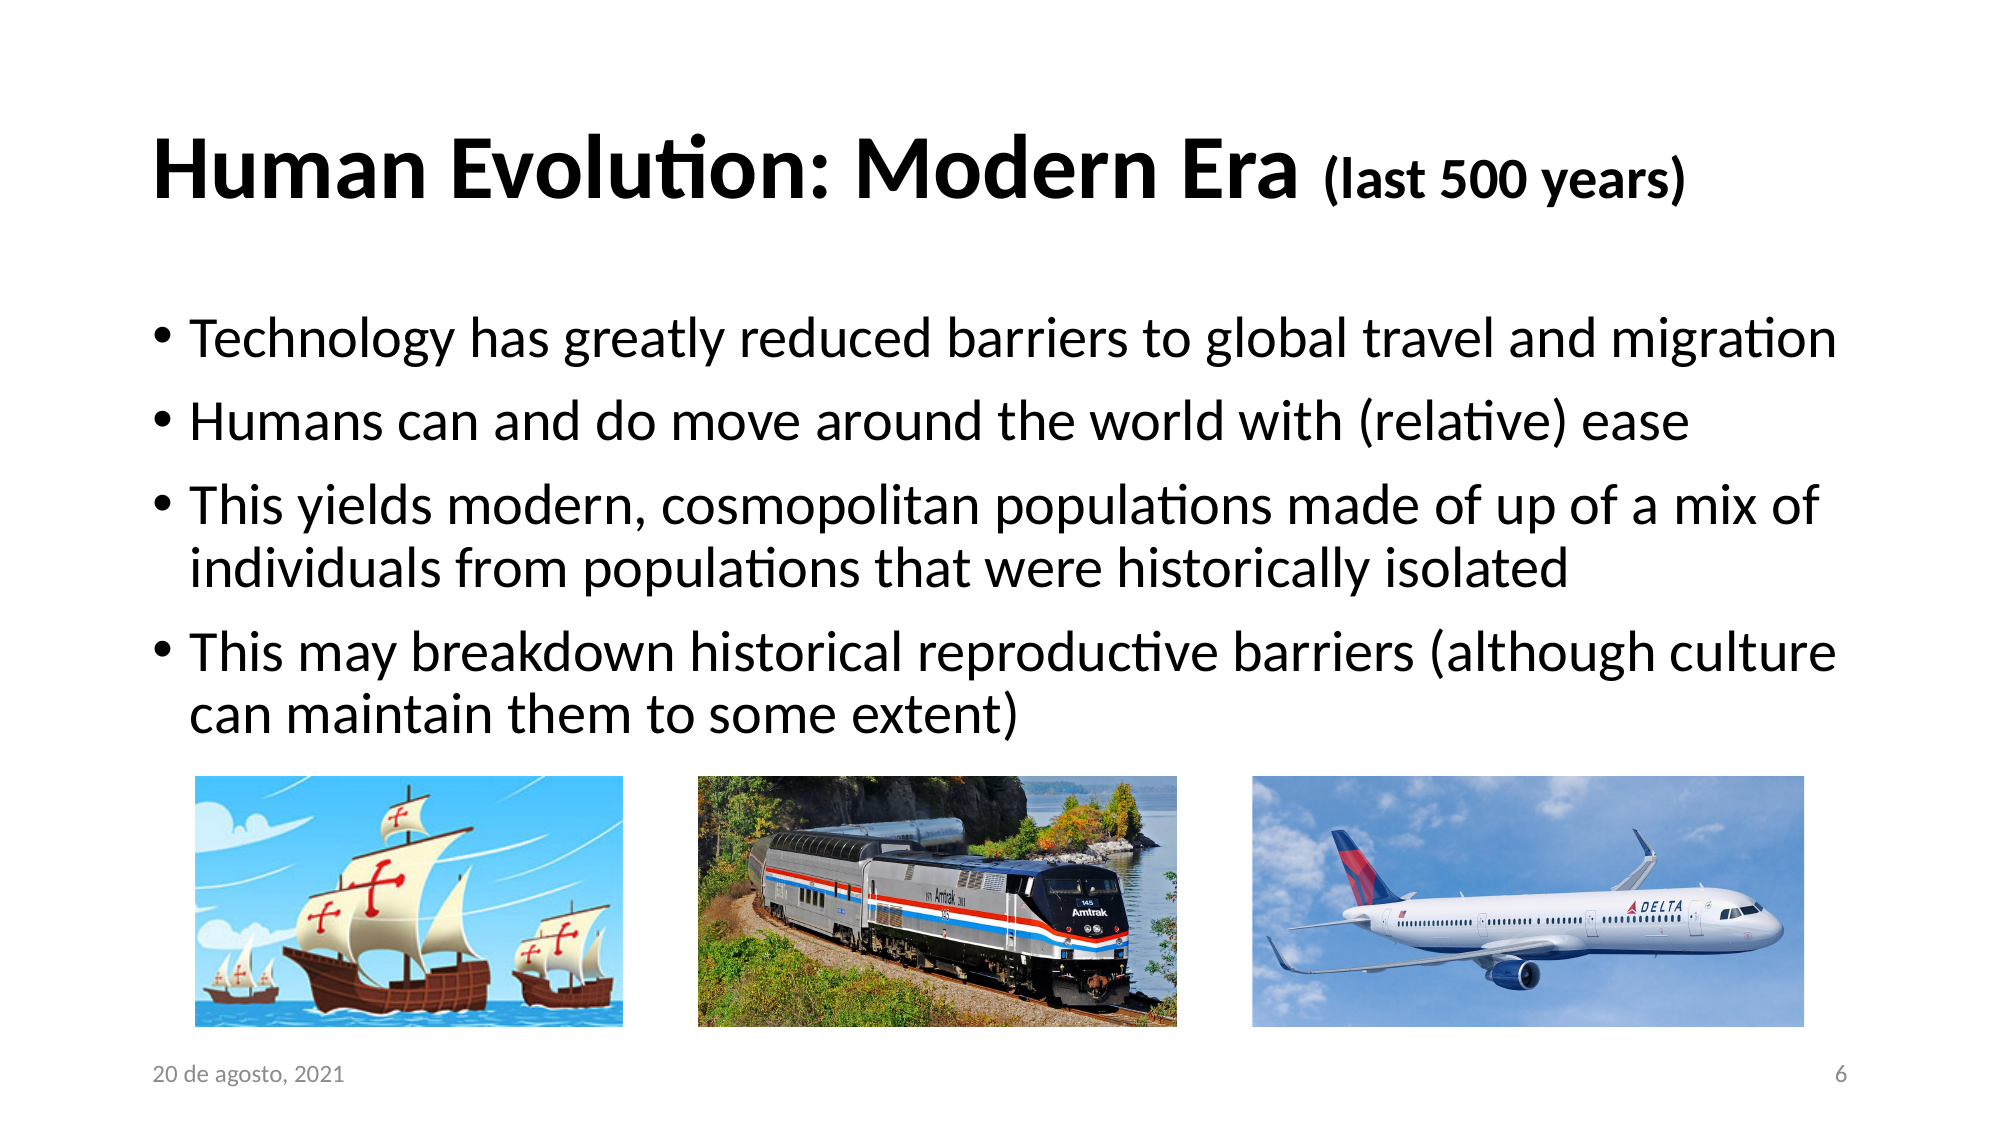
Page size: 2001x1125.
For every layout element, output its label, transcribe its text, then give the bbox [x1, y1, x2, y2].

slide_number 6 [1412, 1042, 1863, 1103]
slide_number 20 de agosto, 2021 [137, 1042, 588, 1103]
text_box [195, 776, 1805, 1027]
list Technology has greatly reduced barriers to global travel and migration Humans can and do move around the world with (relative) ease This yields modern, cosmopolitan populations made of up of a mix of individuals from populations that were historically isolated This may breakdown historical reproductive barriers (although culture can maintain them to some extent) [137, 299, 1863, 1014]
title Human Evolution: Modern Era (last 500 years) [137, 59, 1863, 278]
